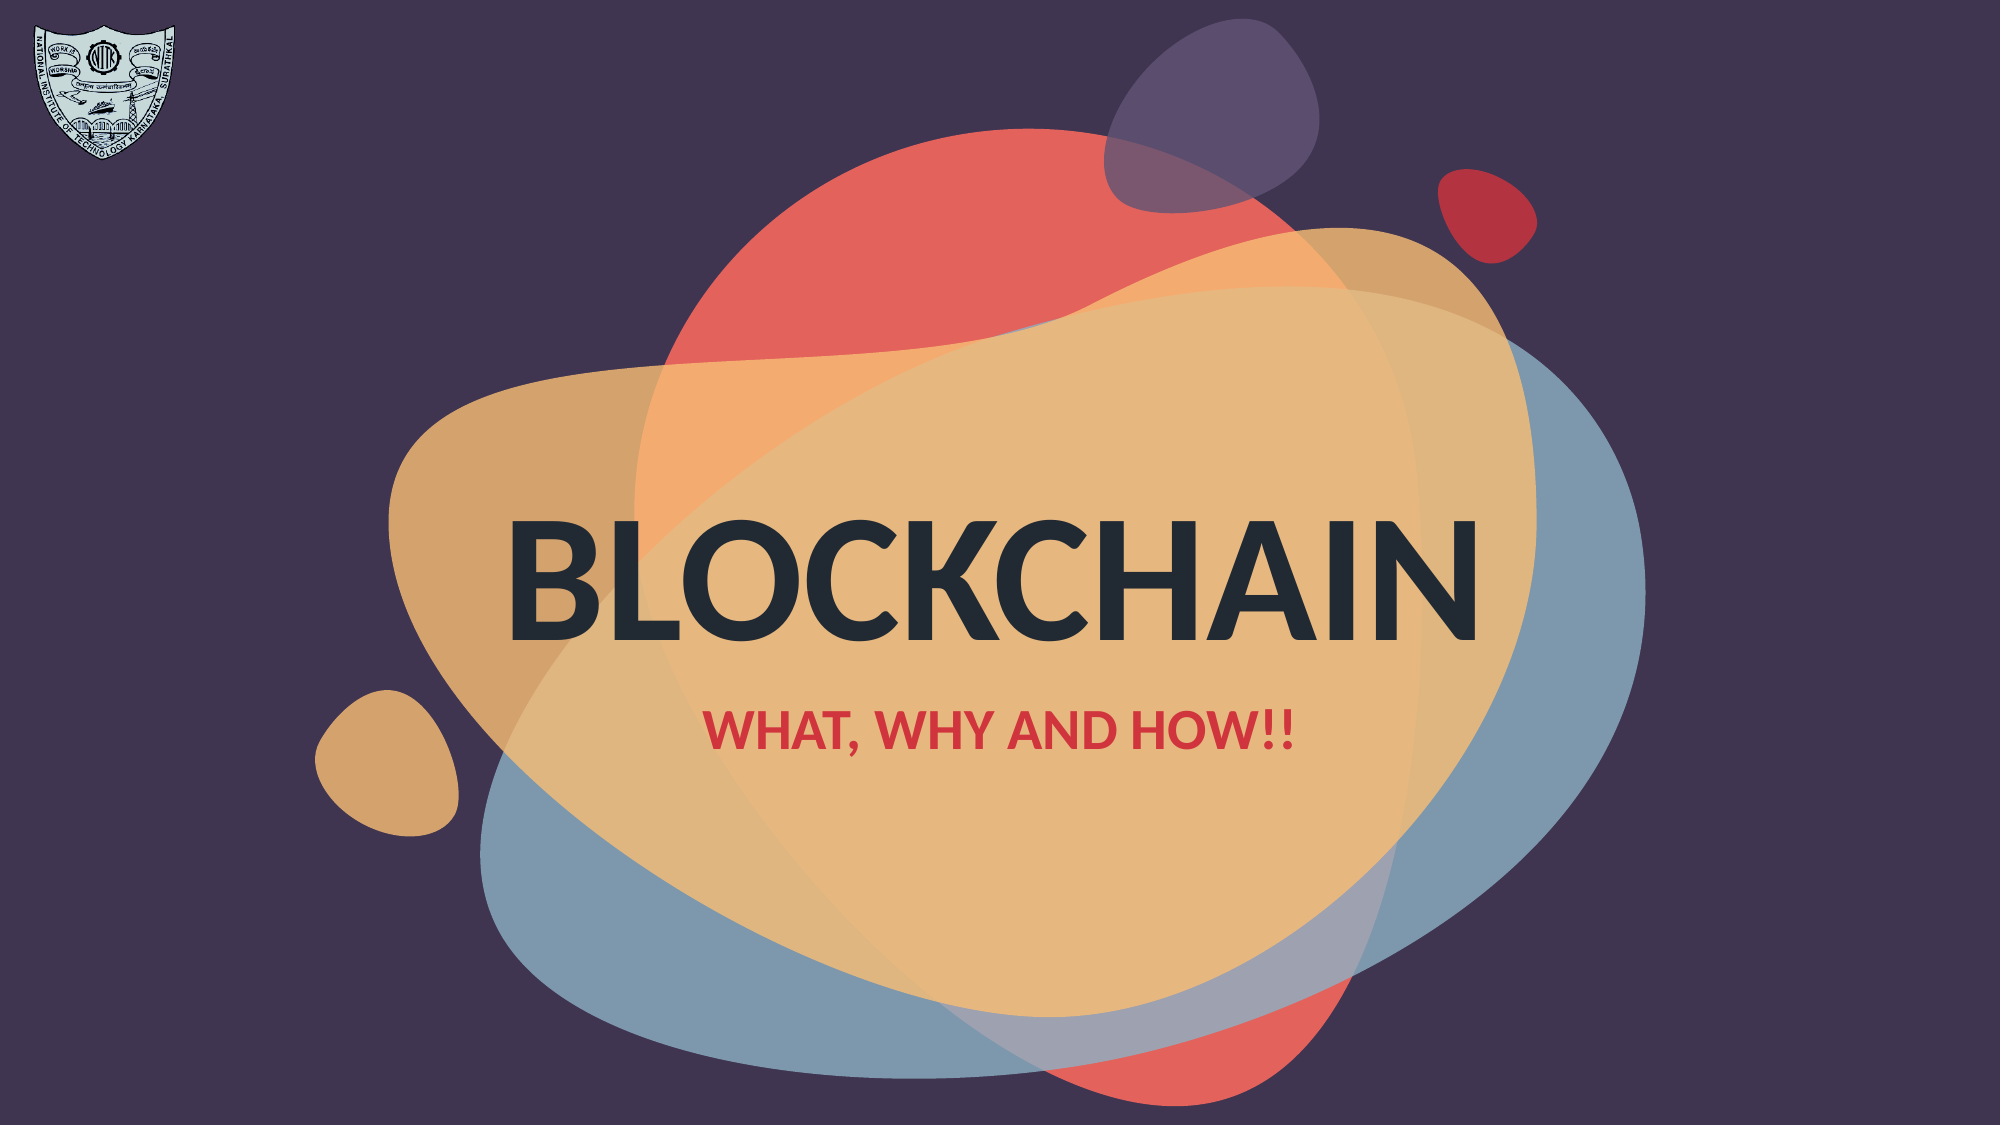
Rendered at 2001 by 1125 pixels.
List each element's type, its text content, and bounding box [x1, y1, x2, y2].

title BLOCKCHAIN [487, 361, 1513, 688]
subtitle WHAT, WHY AND HOW!! [518, 691, 1482, 964]
picture [31, 19, 177, 165]
